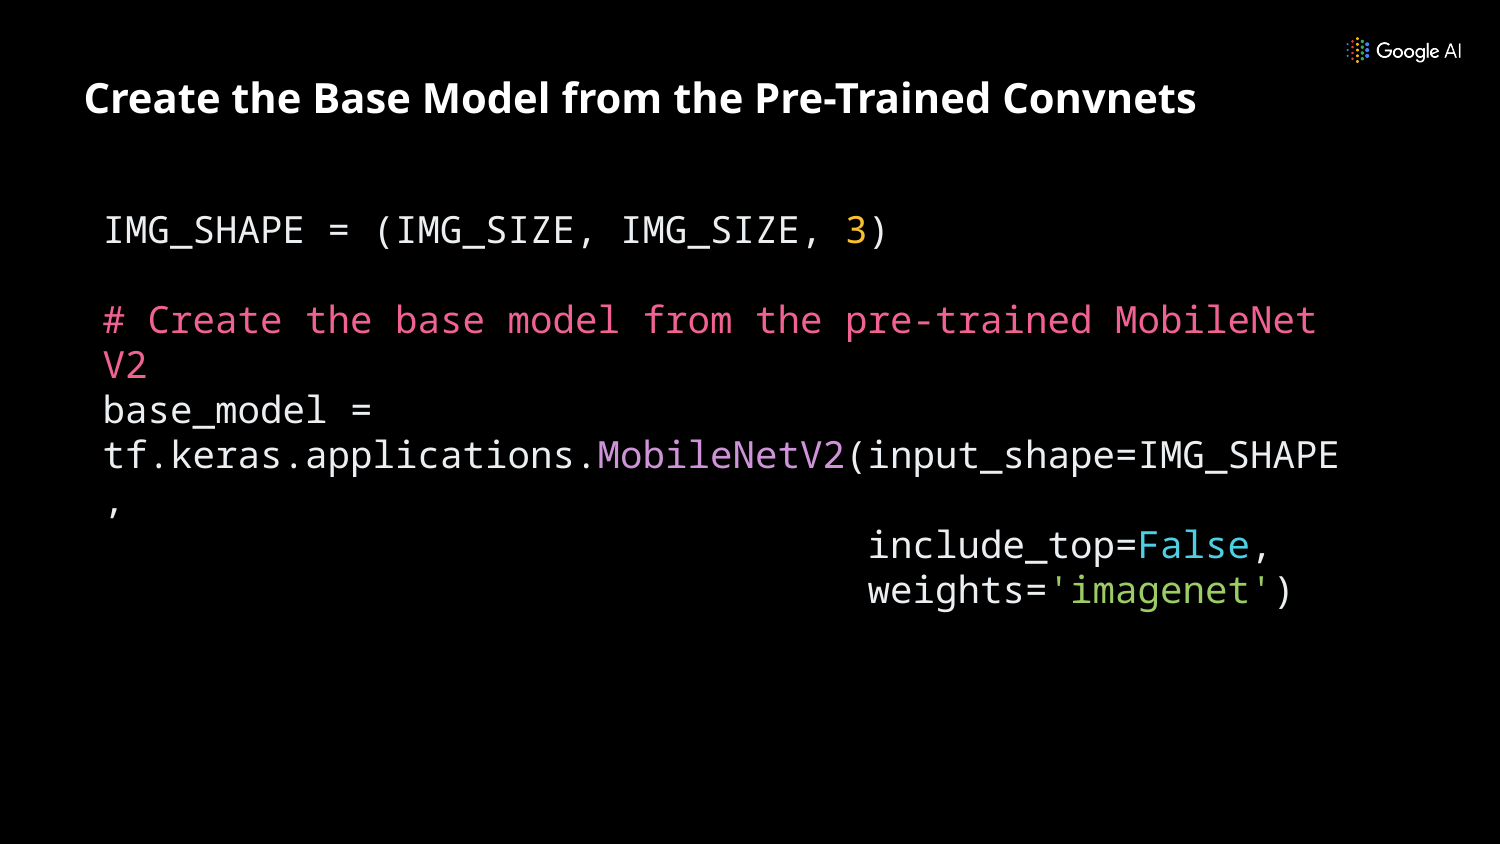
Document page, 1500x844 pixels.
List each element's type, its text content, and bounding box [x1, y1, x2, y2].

picture [1335, 21, 1472, 70]
text_box Create the Base Model from the Pre-Trained Convnets [68, 56, 1368, 138]
text_box IMG_SHAPE = (IMG_SIZE, IMG_SIZE, 3) # Create the base model from the pre-trained MobileNet V2 base_model = tf.keras.applications.MobileNetV2(input_shape=IMG_SHAPE, include_top=False, weights='imagenet') [87, 190, 1430, 699]
